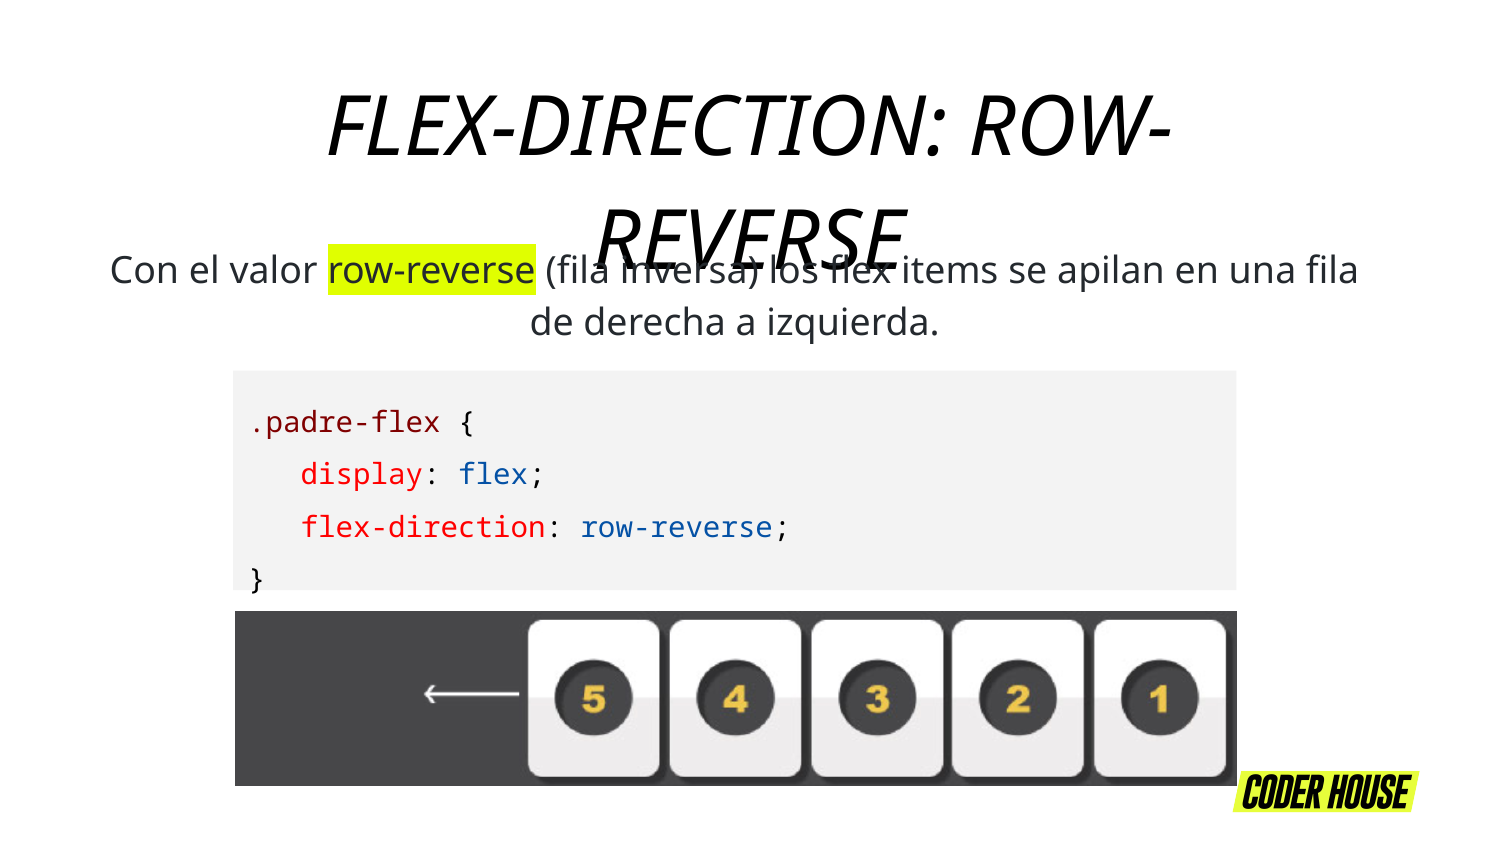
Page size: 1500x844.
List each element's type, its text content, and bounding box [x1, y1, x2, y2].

text_box .padre-flex { display: flex; flex-direction: row-reverse; } [233, 370, 1237, 591]
text_box FLEX-DIRECTION: ROW-REVERSE [165, 41, 1334, 157]
text_box Con el valor row-reverse (fila inversa) los flex items se apilan en una fila de derecha a izquierda. [68, 224, 1402, 364]
picture [232, 609, 1424, 819]
